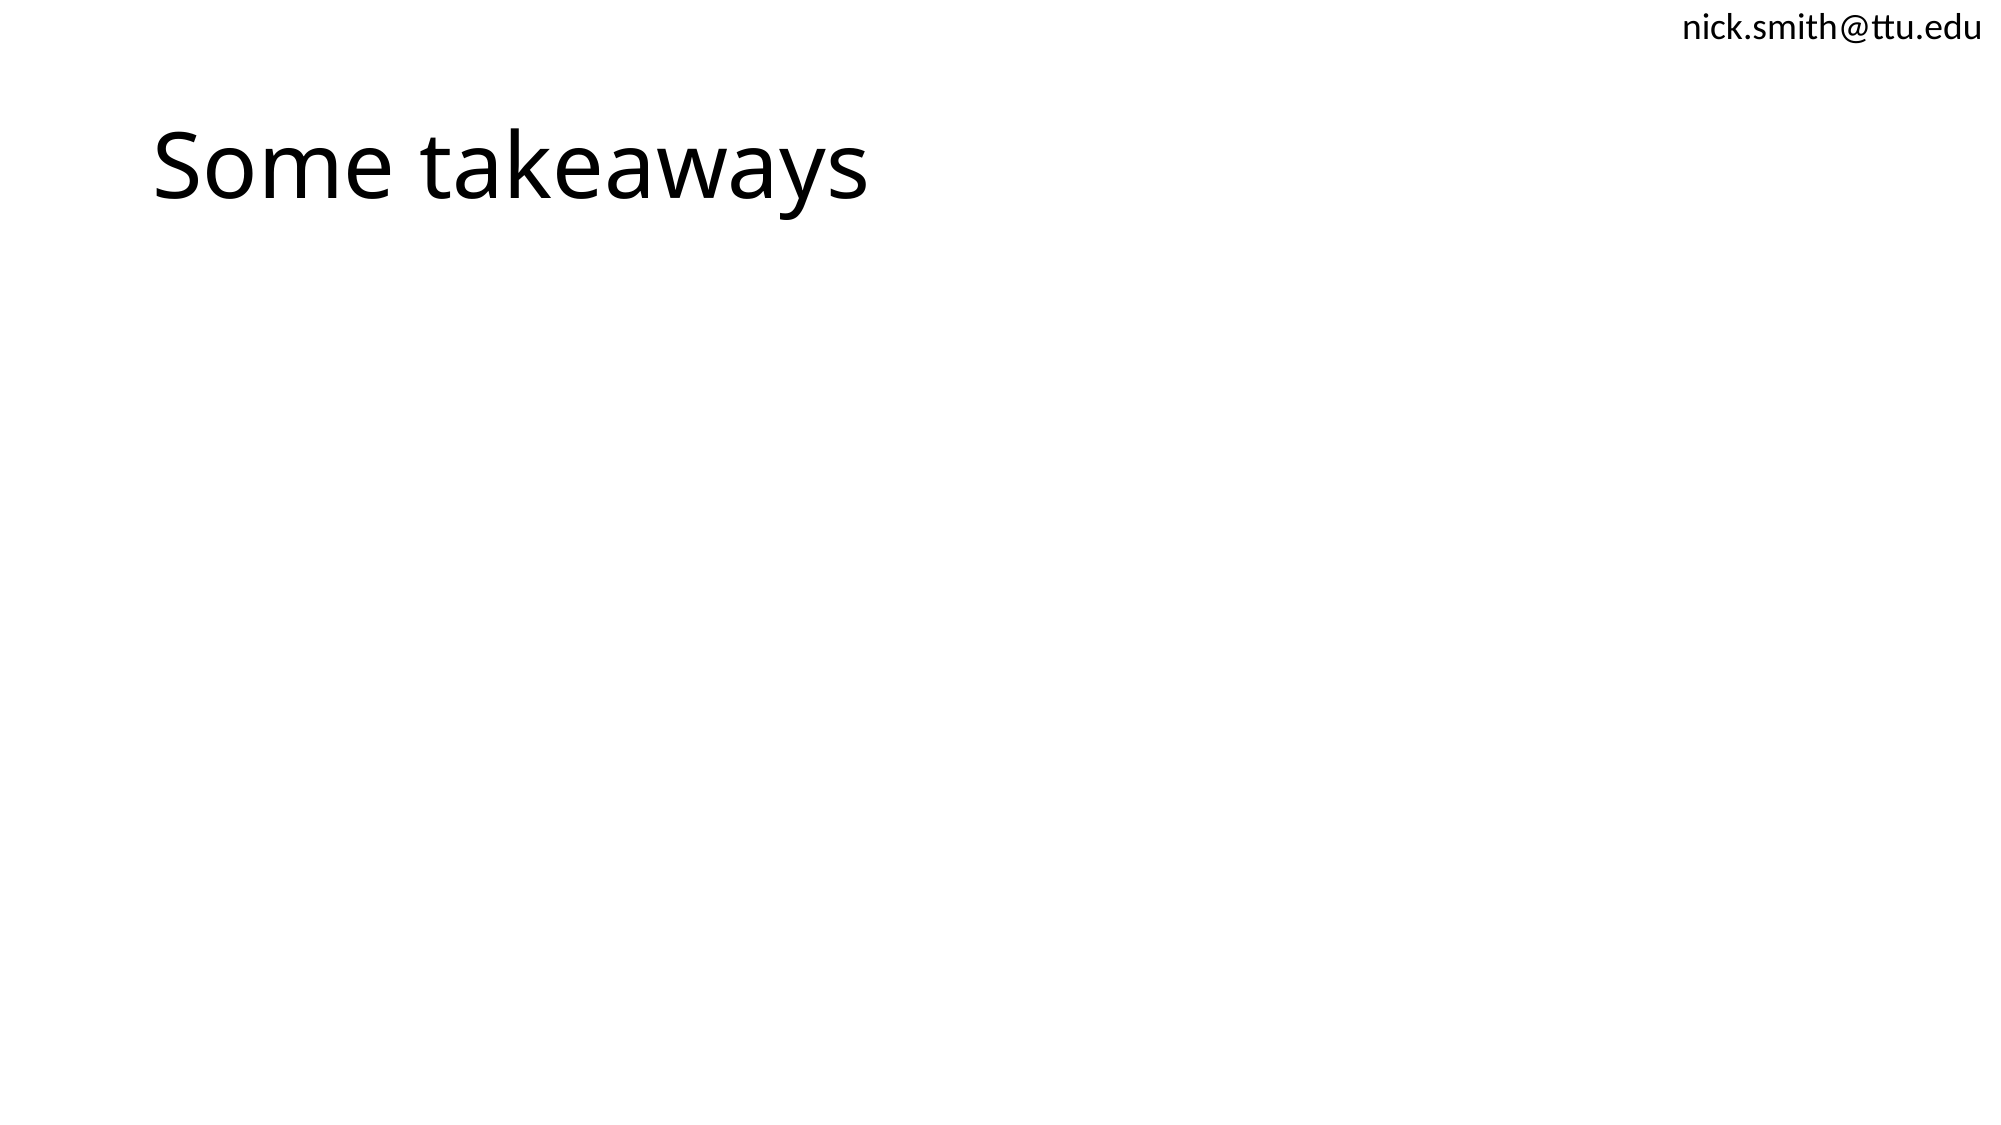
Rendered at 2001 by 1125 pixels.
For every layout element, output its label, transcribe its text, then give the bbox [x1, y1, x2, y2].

text_box nick.smith@ttu.edu [1667, 0, 1998, 55]
title Some takeaways [137, 59, 1863, 278]
